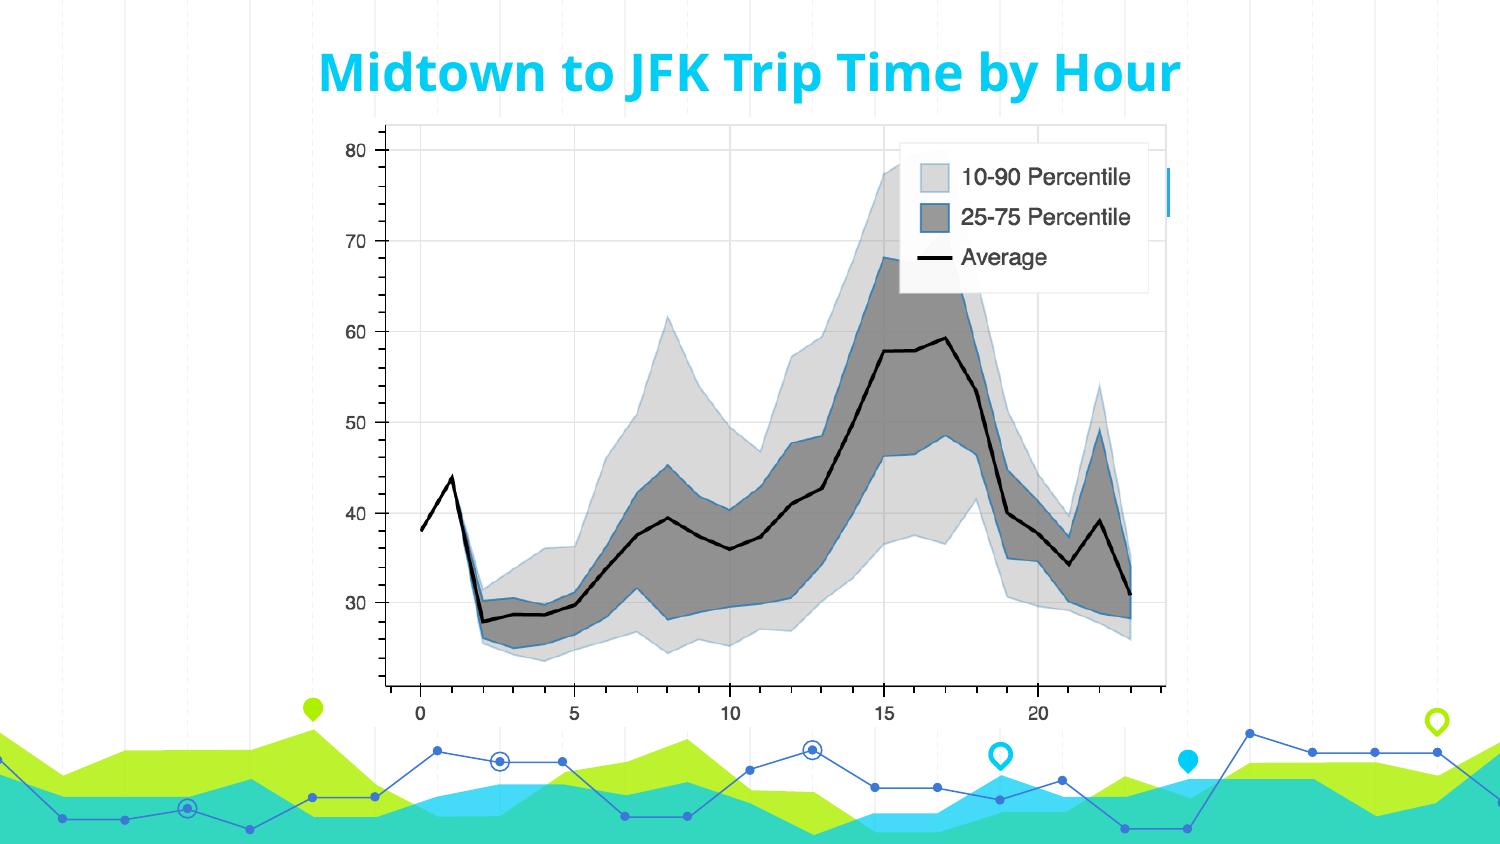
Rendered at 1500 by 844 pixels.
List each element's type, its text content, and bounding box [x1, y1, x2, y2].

picture [330, 116, 1170, 727]
title Midtown to JFK Trip Time by Hour [176, 34, 1324, 117]
